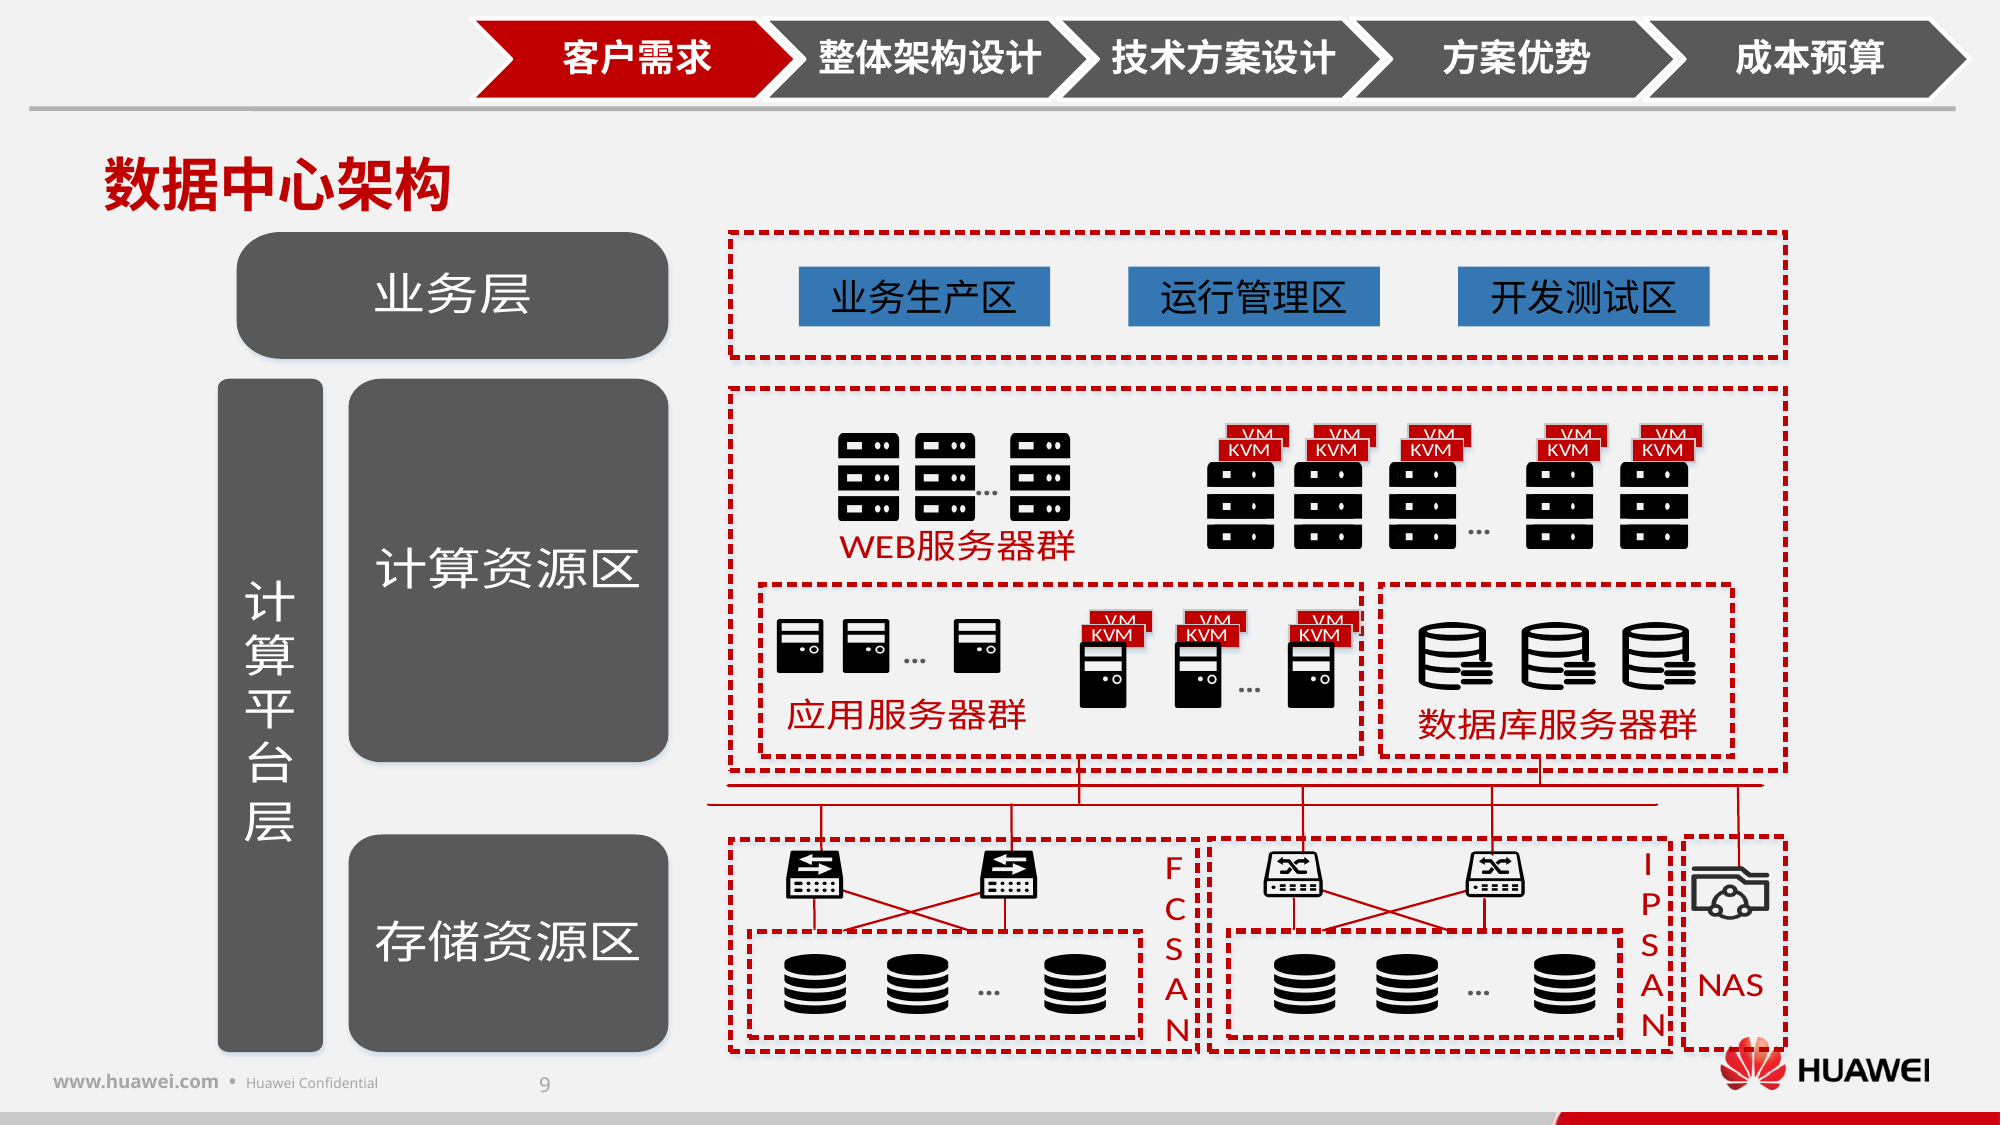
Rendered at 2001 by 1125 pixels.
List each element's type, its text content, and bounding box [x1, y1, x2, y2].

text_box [469, 18, 1971, 100]
picture [1720, 1037, 1929, 1093]
picture [0, 1112, 2000, 1125]
text_box 数据中心架构 [88, 140, 468, 226]
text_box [209, 226, 1796, 1063]
